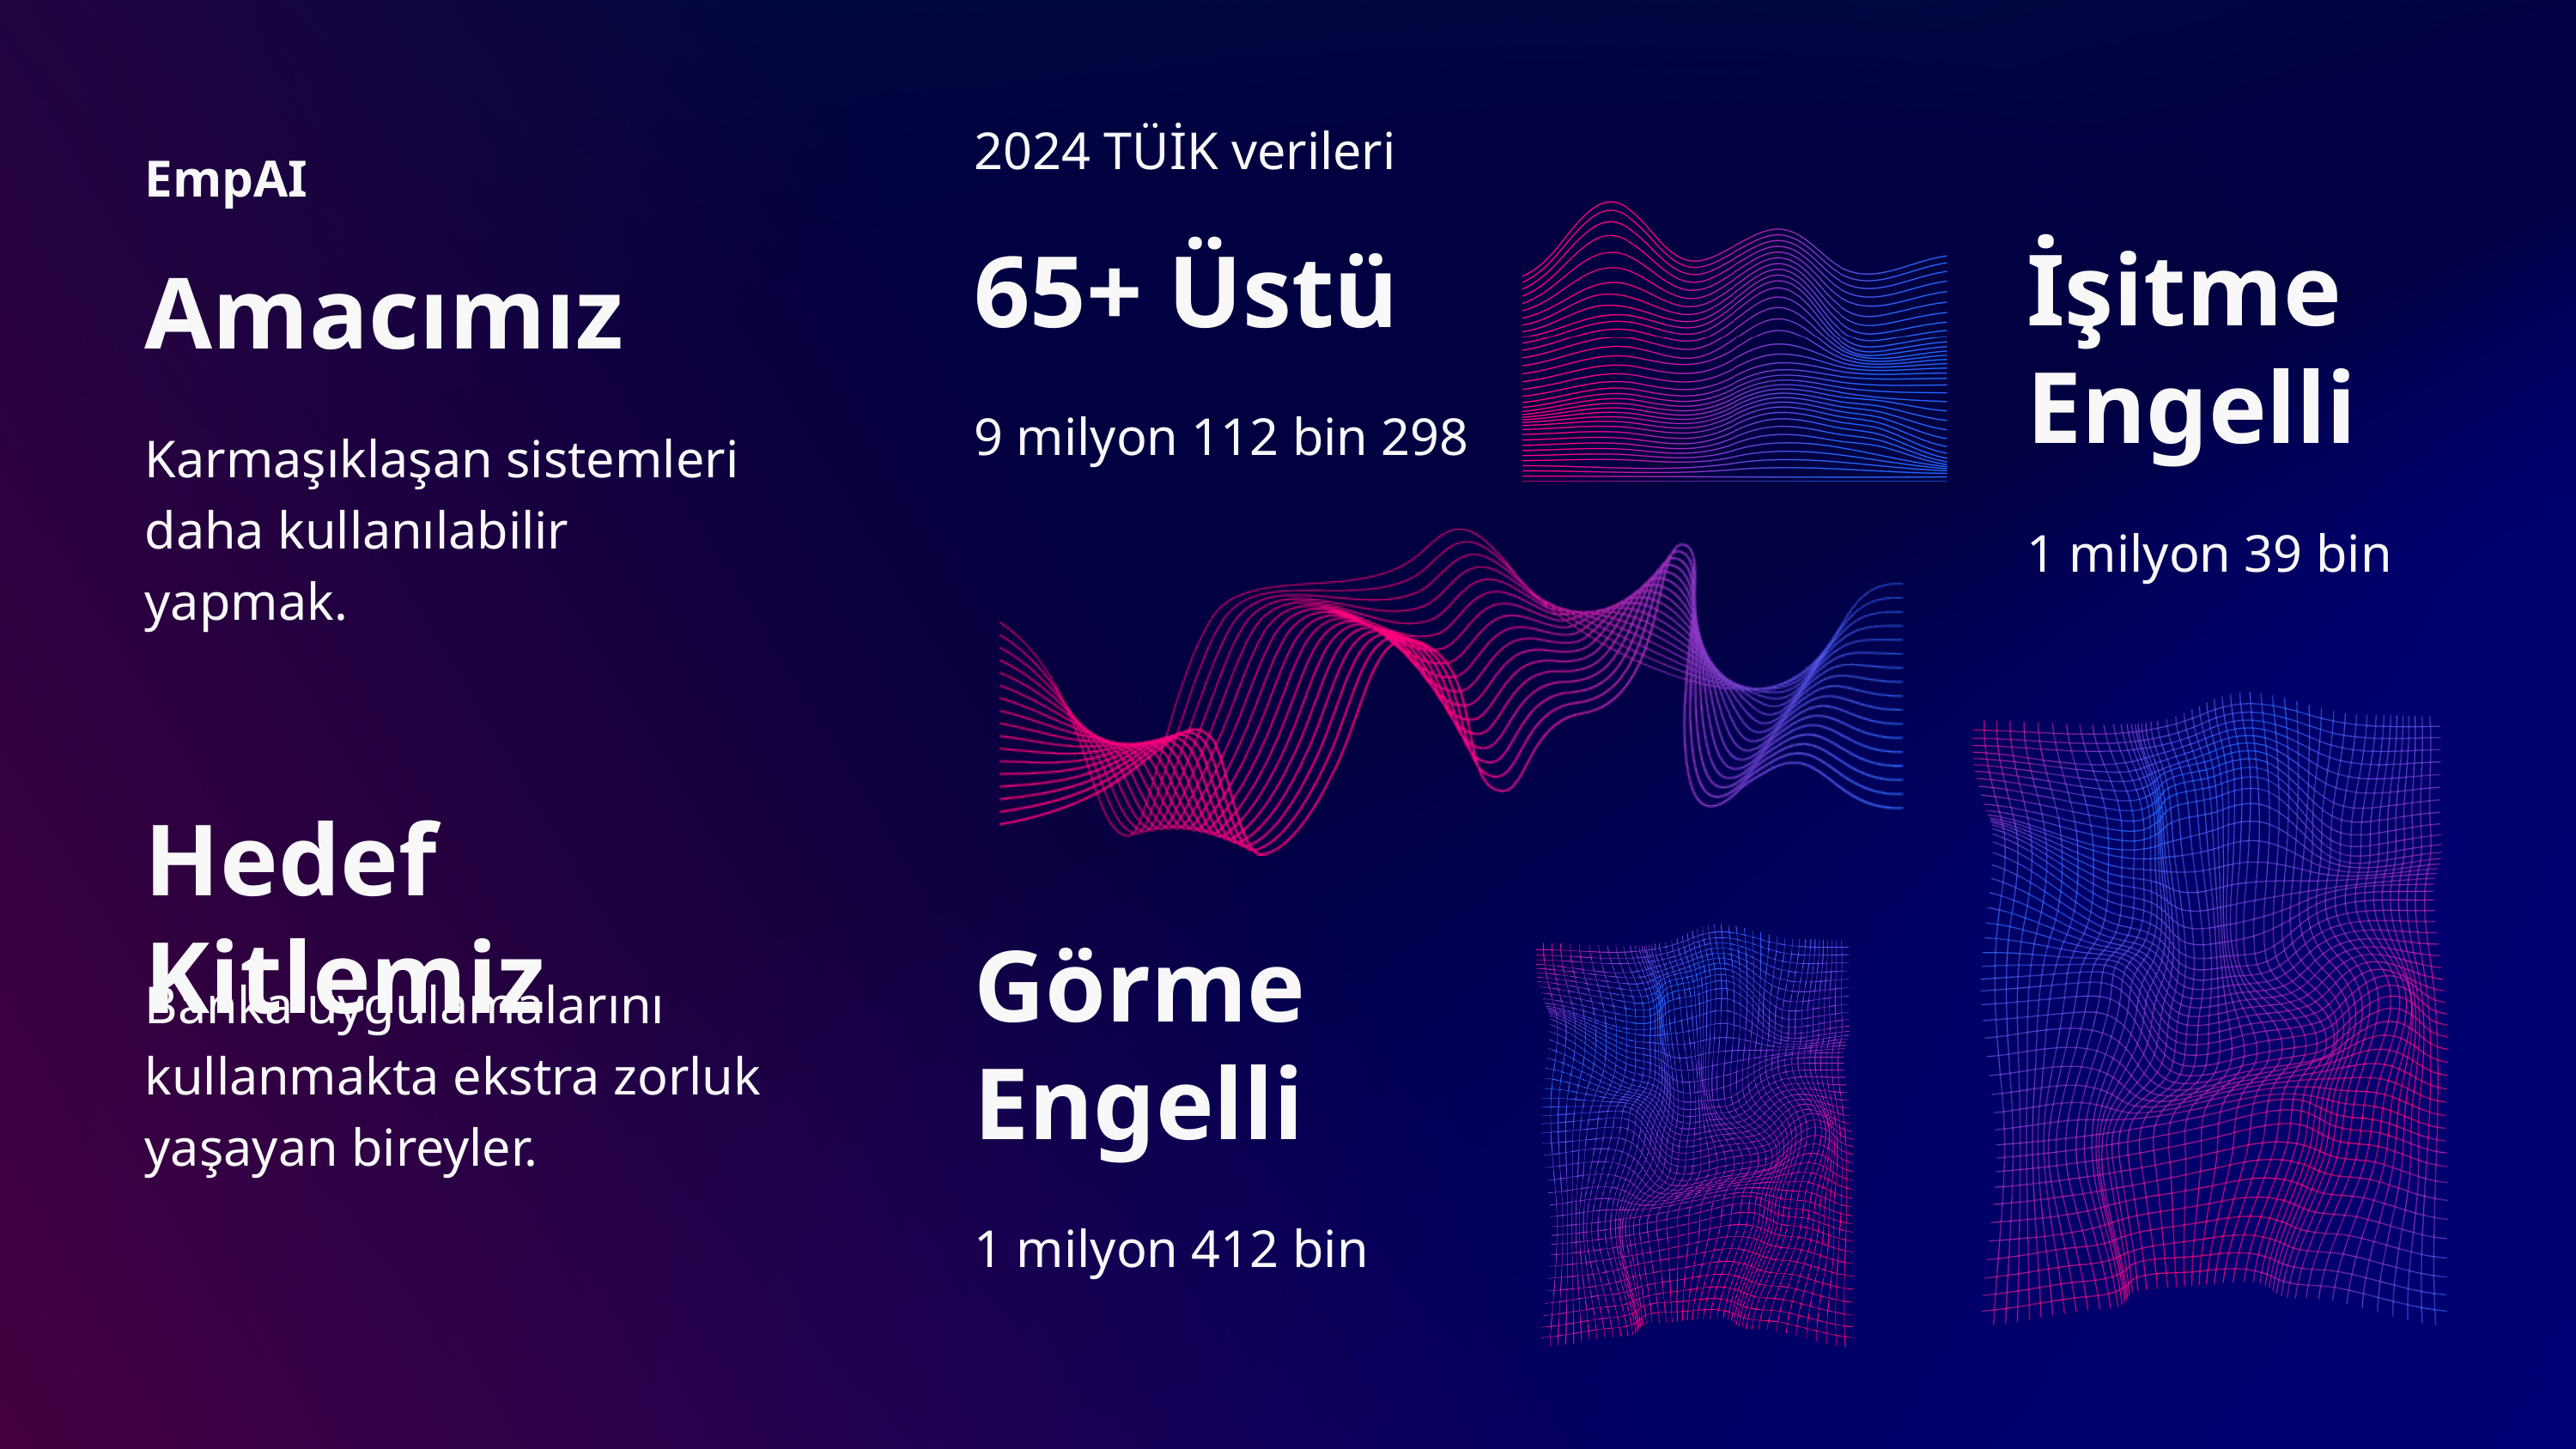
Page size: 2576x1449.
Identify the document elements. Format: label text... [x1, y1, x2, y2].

text_box EmpAI [144, 136, 602, 208]
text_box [974, 0, 1673, 175]
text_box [144, 252, 786, 554]
text_box [1535, 924, 1854, 1347]
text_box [144, 797, 844, 1172]
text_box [974, 229, 1487, 461]
text_box [999, 529, 1904, 856]
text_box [974, 924, 1558, 1273]
text_box [1522, 193, 1947, 482]
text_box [2026, 227, 2576, 578]
text_box [1971, 692, 2449, 1325]
text_box [0, 0, 2576, 1449]
